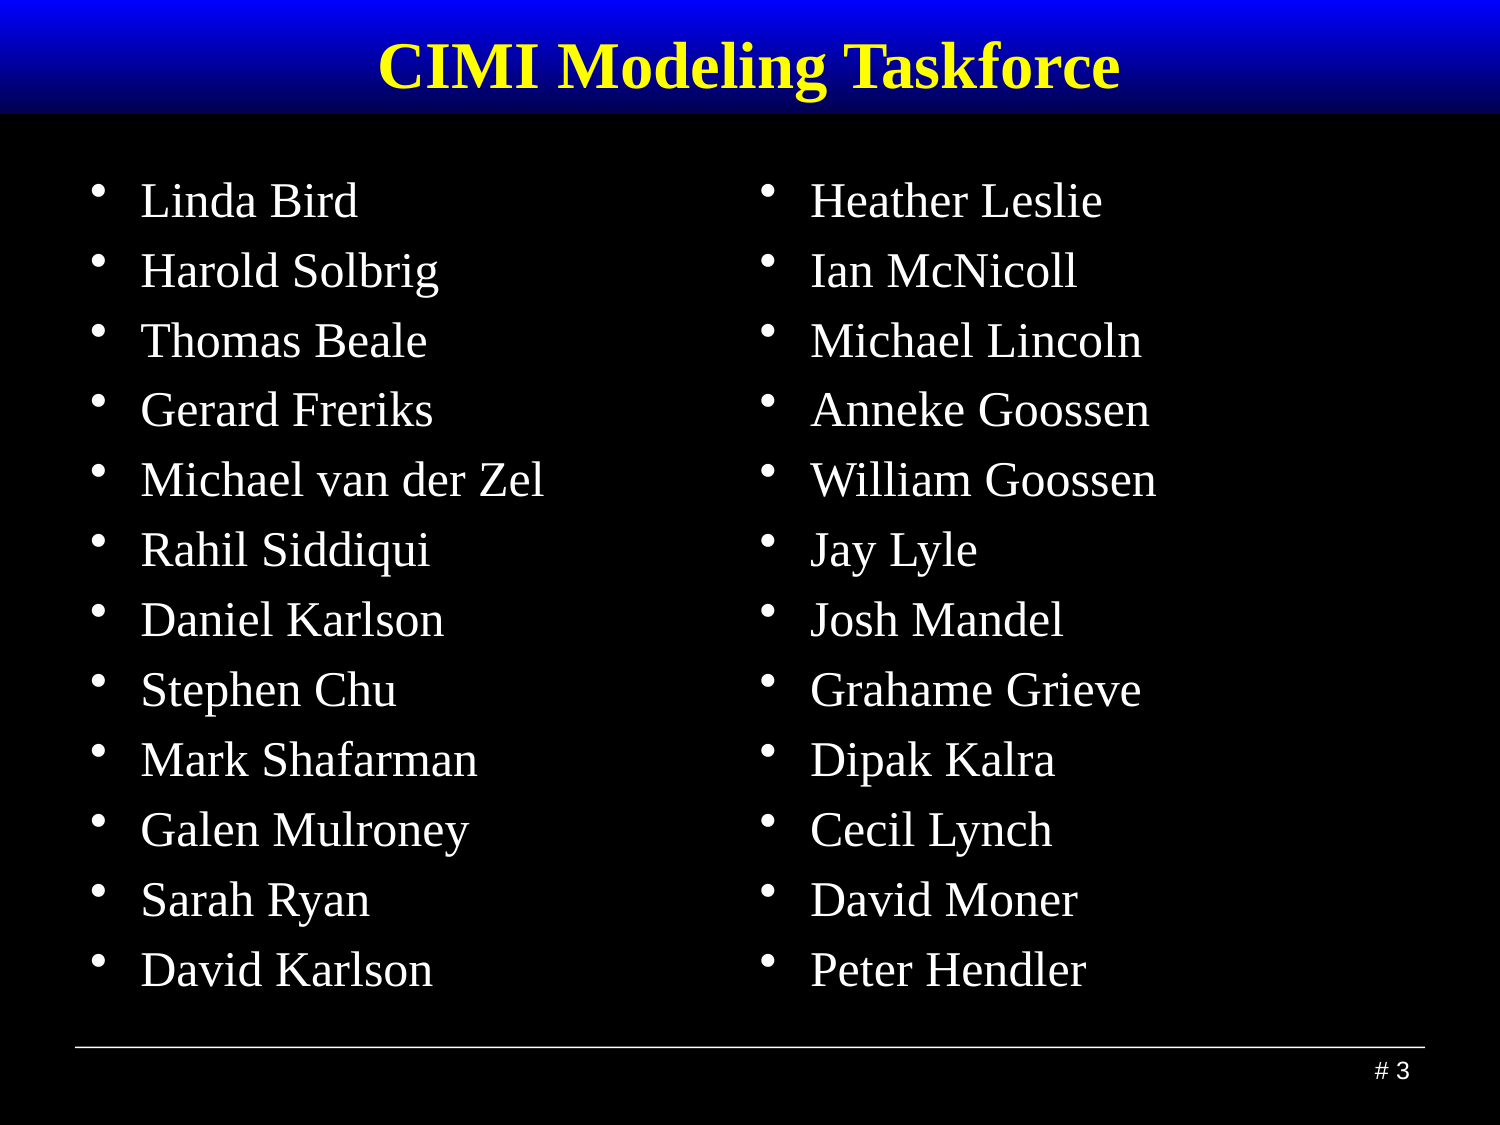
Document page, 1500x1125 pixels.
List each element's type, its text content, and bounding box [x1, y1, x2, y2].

list Heather Leslie Ian McNicoll Michael Lincoln Anneke Goossen William Goossen Jay Lyle Josh Mandel Grahame Grieve Dipak Kalra Cecil Lynch David Moner Peter Hendler [744, 159, 1407, 902]
title CIMI Modeling Taskforce [75, 14, 1425, 139]
list Linda Bird Harold Solbrig Thomas Beale Gerard Freriks Michael van der Zel Rahil Siddiqui Daniel Karlson Stephen Chu Mark Shafarman Galen Mulroney Sarah Ryan David Karlson [75, 159, 738, 990]
slide_number # 3 [1074, 1046, 1426, 1125]
